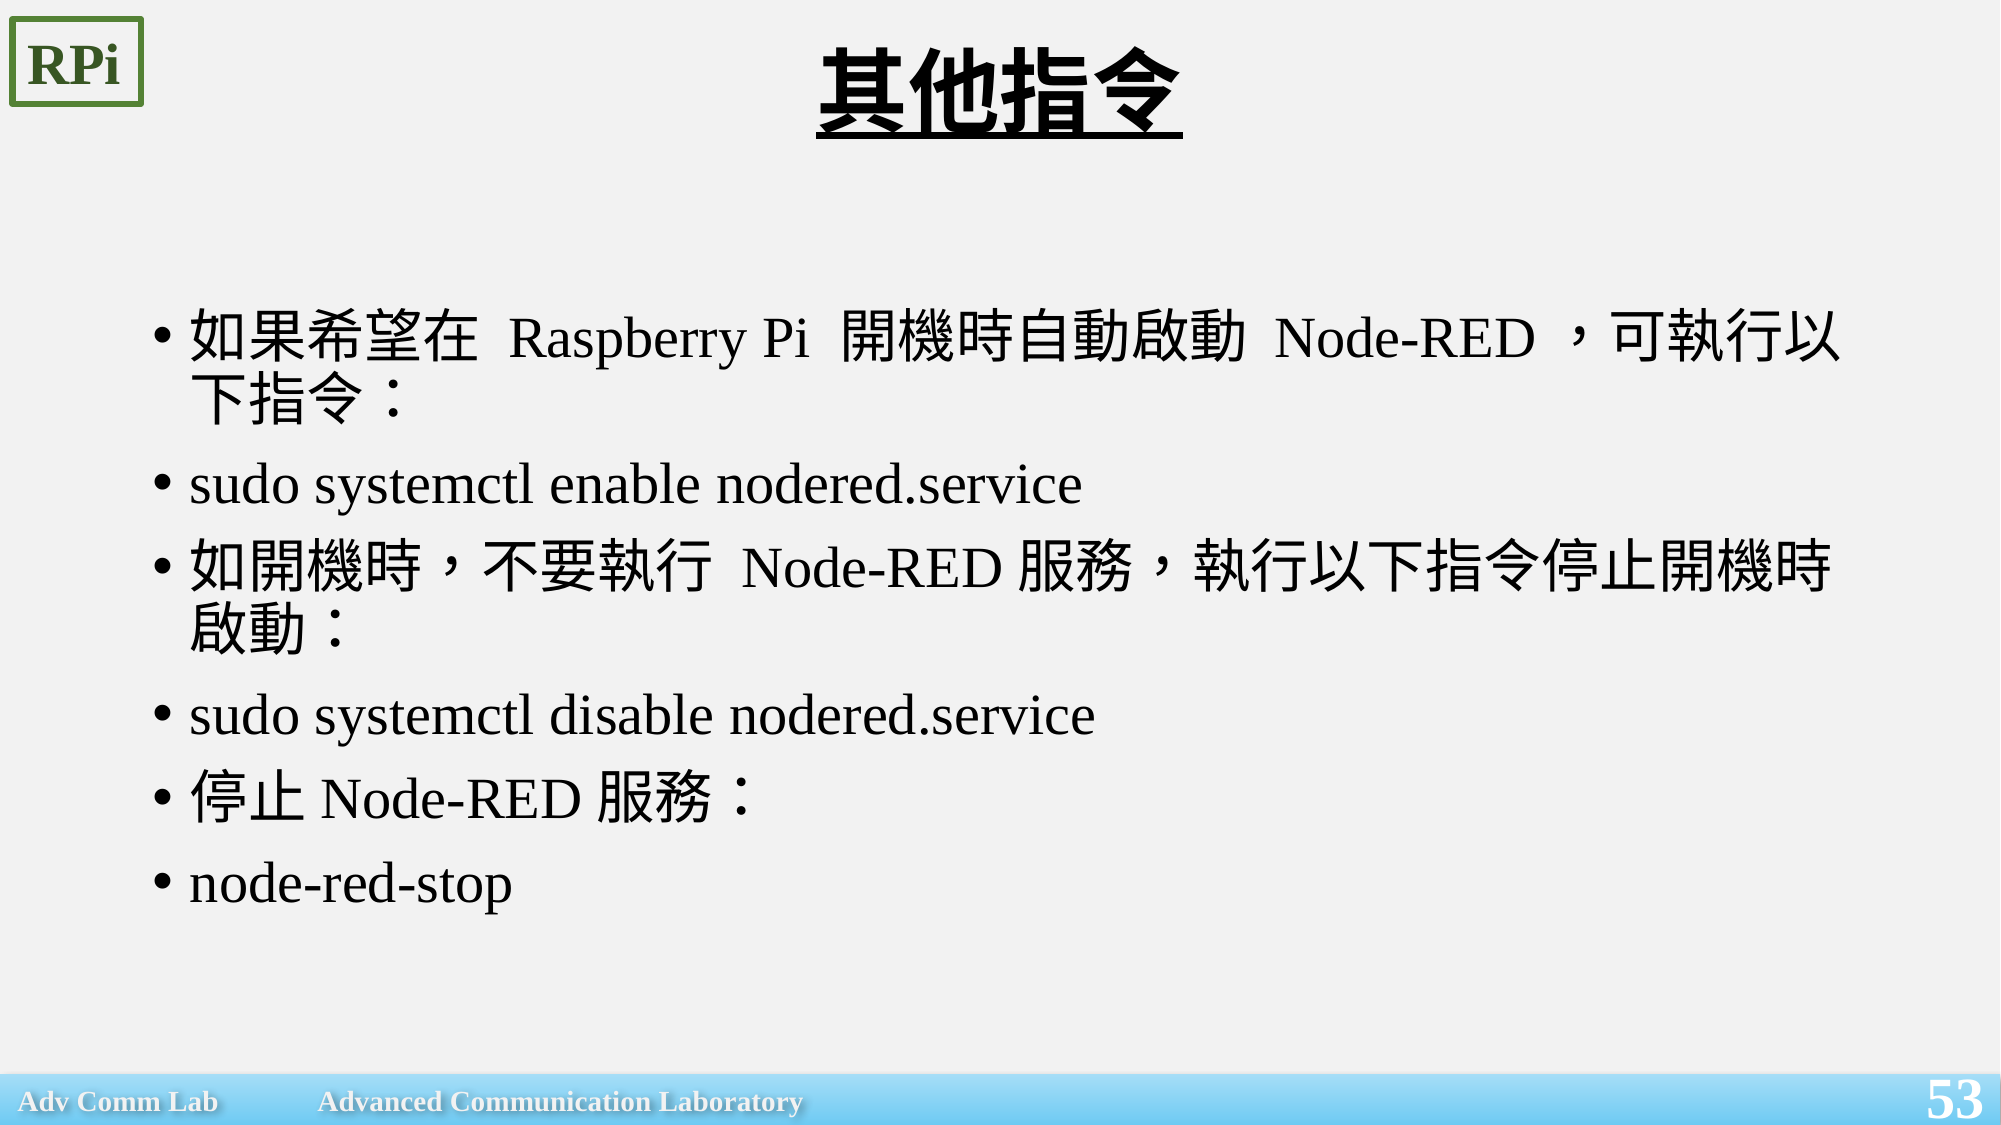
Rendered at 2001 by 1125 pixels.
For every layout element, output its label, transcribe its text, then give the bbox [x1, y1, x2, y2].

title 其他指令 [137, 0, 1863, 205]
list 如果希望在 Raspberry Pi 開機時自動啟動 Node-RED，可執行以下指令： sudo systemctl enable nodered.service 如開機時，不要執行 Node-RED服務，執行以下指令停止開機時啟動： sudo systemctl disable nodered.service 停止Node-RED服務： node-red-stop [137, 299, 1863, 1014]
text_box RPi [12, 19, 141, 104]
slide_number 53 [1550, 1065, 2000, 1125]
